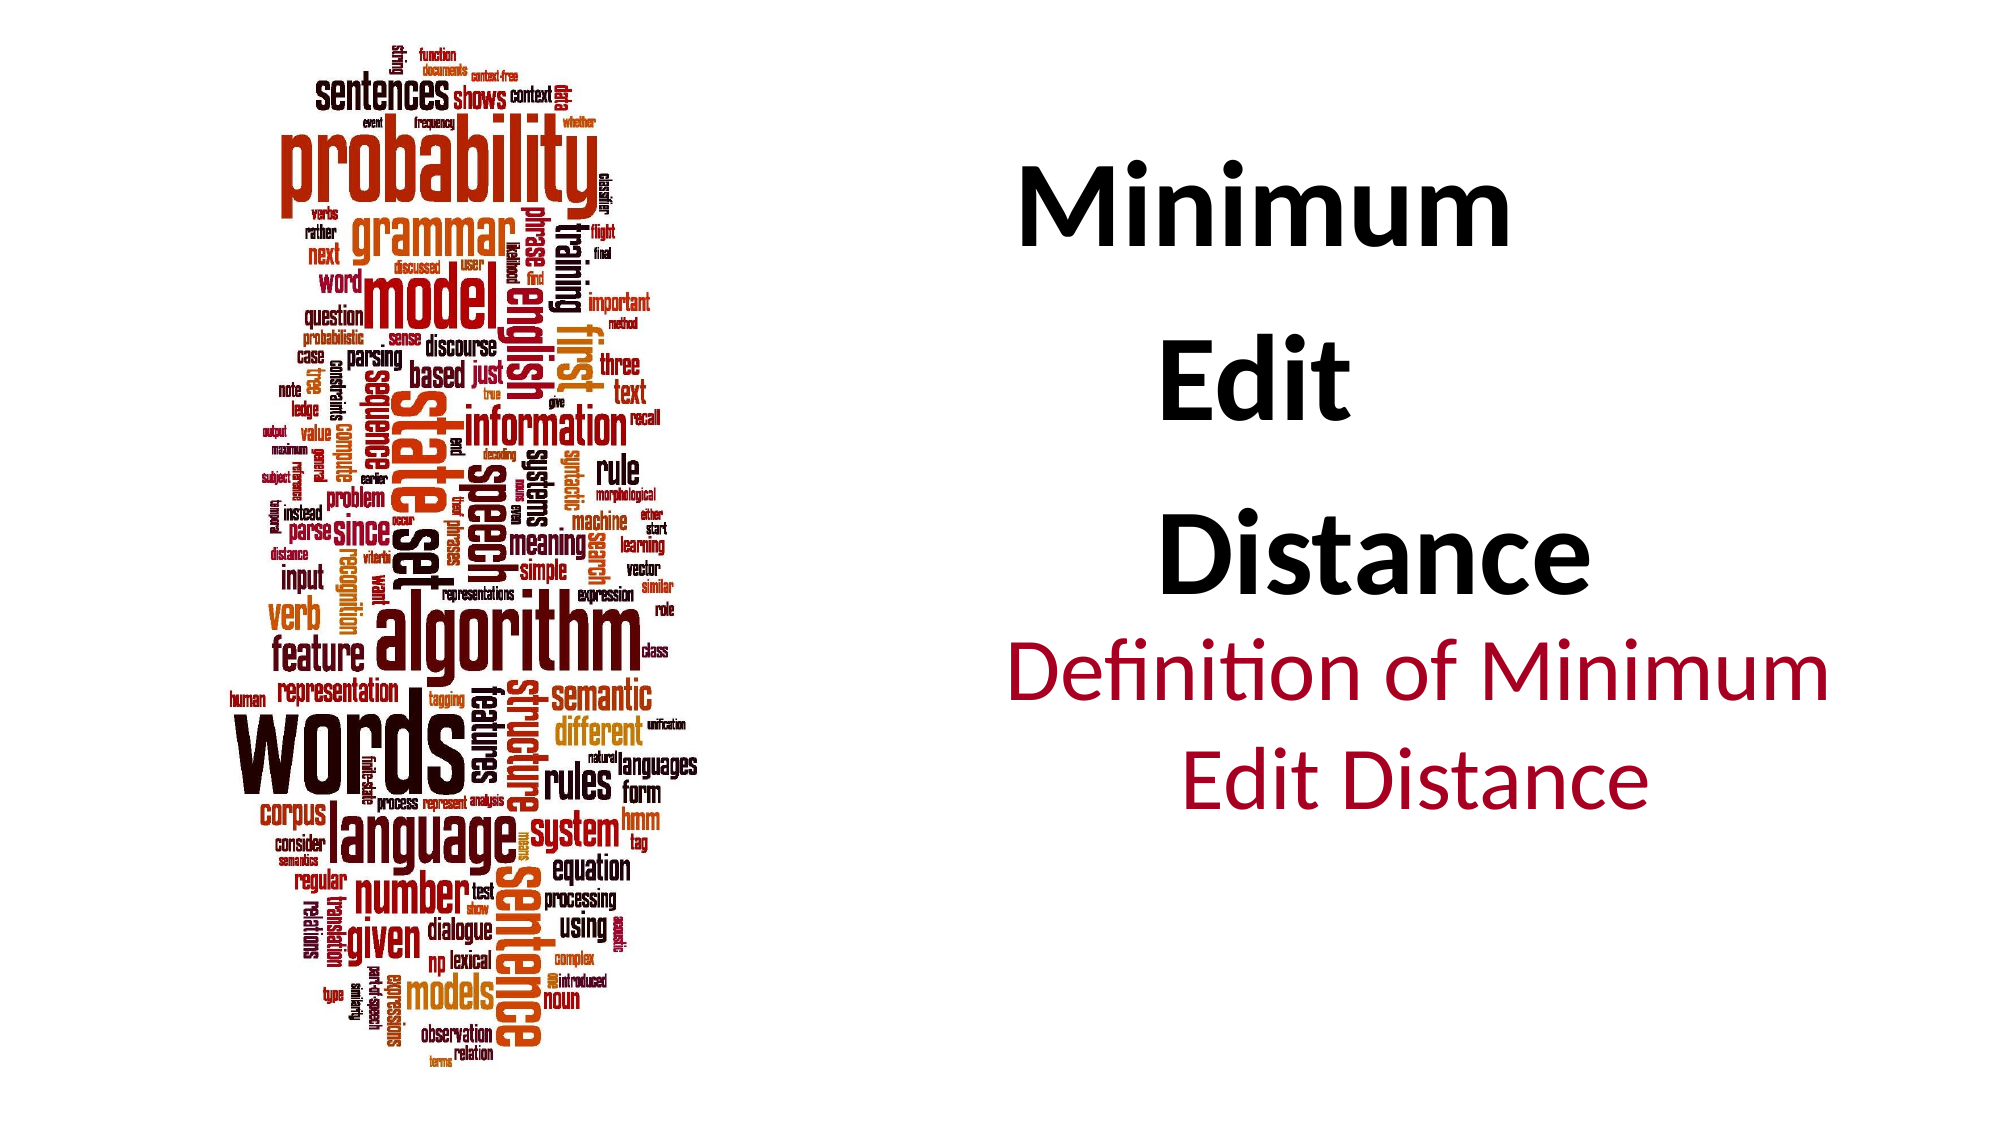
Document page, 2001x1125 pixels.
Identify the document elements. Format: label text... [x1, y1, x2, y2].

title Minimum Edit Distance [260, 89, 1740, 609]
picture [225, 40, 699, 609]
subtitle Definition of Minimum Edit Distance [137, 609, 1863, 1125]
